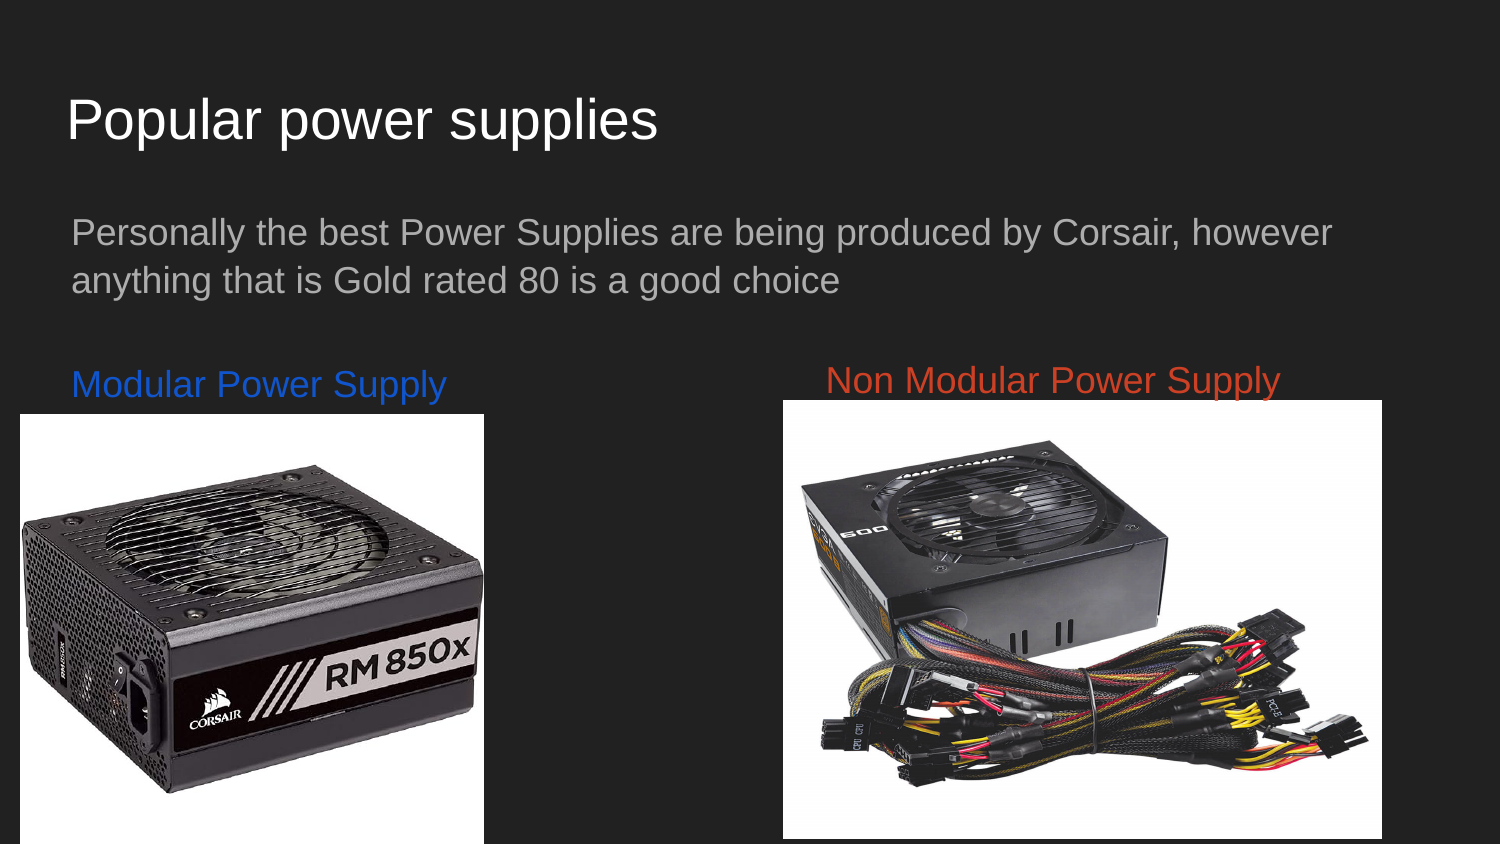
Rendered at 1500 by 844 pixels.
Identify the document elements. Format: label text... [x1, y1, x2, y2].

list Personally the best Power Supplies are being produced by Corsair, however anything that is Gold rated 80 is a good choice [56, 190, 1454, 751]
picture [20, 413, 484, 844]
picture [783, 399, 1382, 839]
text_box Non Modular Power Supply [810, 340, 1390, 405]
title Popular power supplies [51, 72, 1449, 167]
text_box Modular Power Supply [56, 345, 483, 401]
